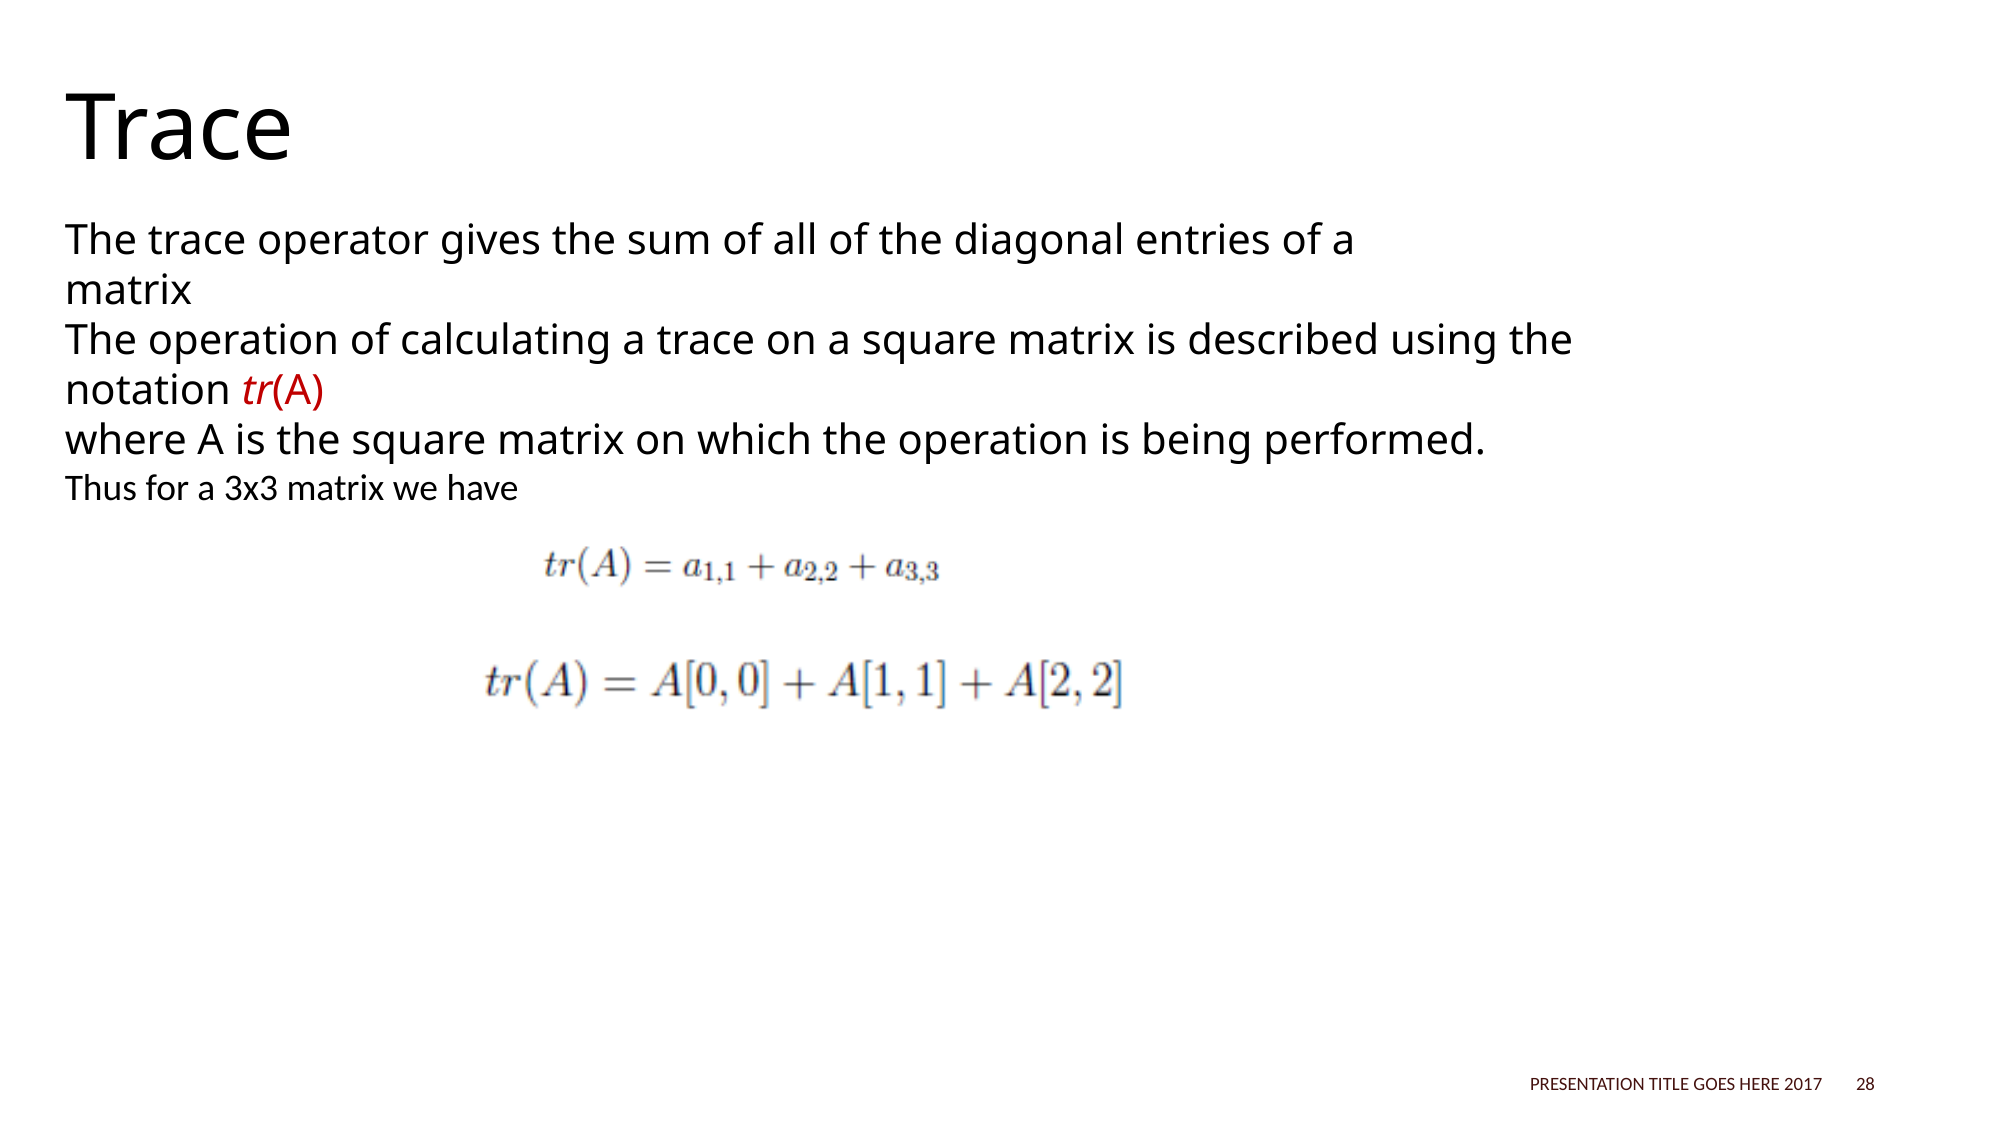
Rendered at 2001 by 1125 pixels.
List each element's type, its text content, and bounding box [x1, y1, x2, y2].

title Trace [50, 60, 1615, 201]
text_box The operation of calculating a trace on a square matrix is described using the notation tr(A) where A is the square matrix on which the operation is being performed. [50, 305, 1760, 470]
picture [515, 526, 985, 615]
slide_number 28 [1832, 1034, 1899, 1095]
footer PRESENTATION TITLE GOES HERE 2017 [1198, 1034, 1823, 1095]
picture [442, 630, 1199, 719]
text_box The trace operator gives the sum of all of the diagonal entries of a matrix [50, 205, 1479, 305]
text_box Thus for a 3x3 matrix we have [50, 455, 736, 515]
